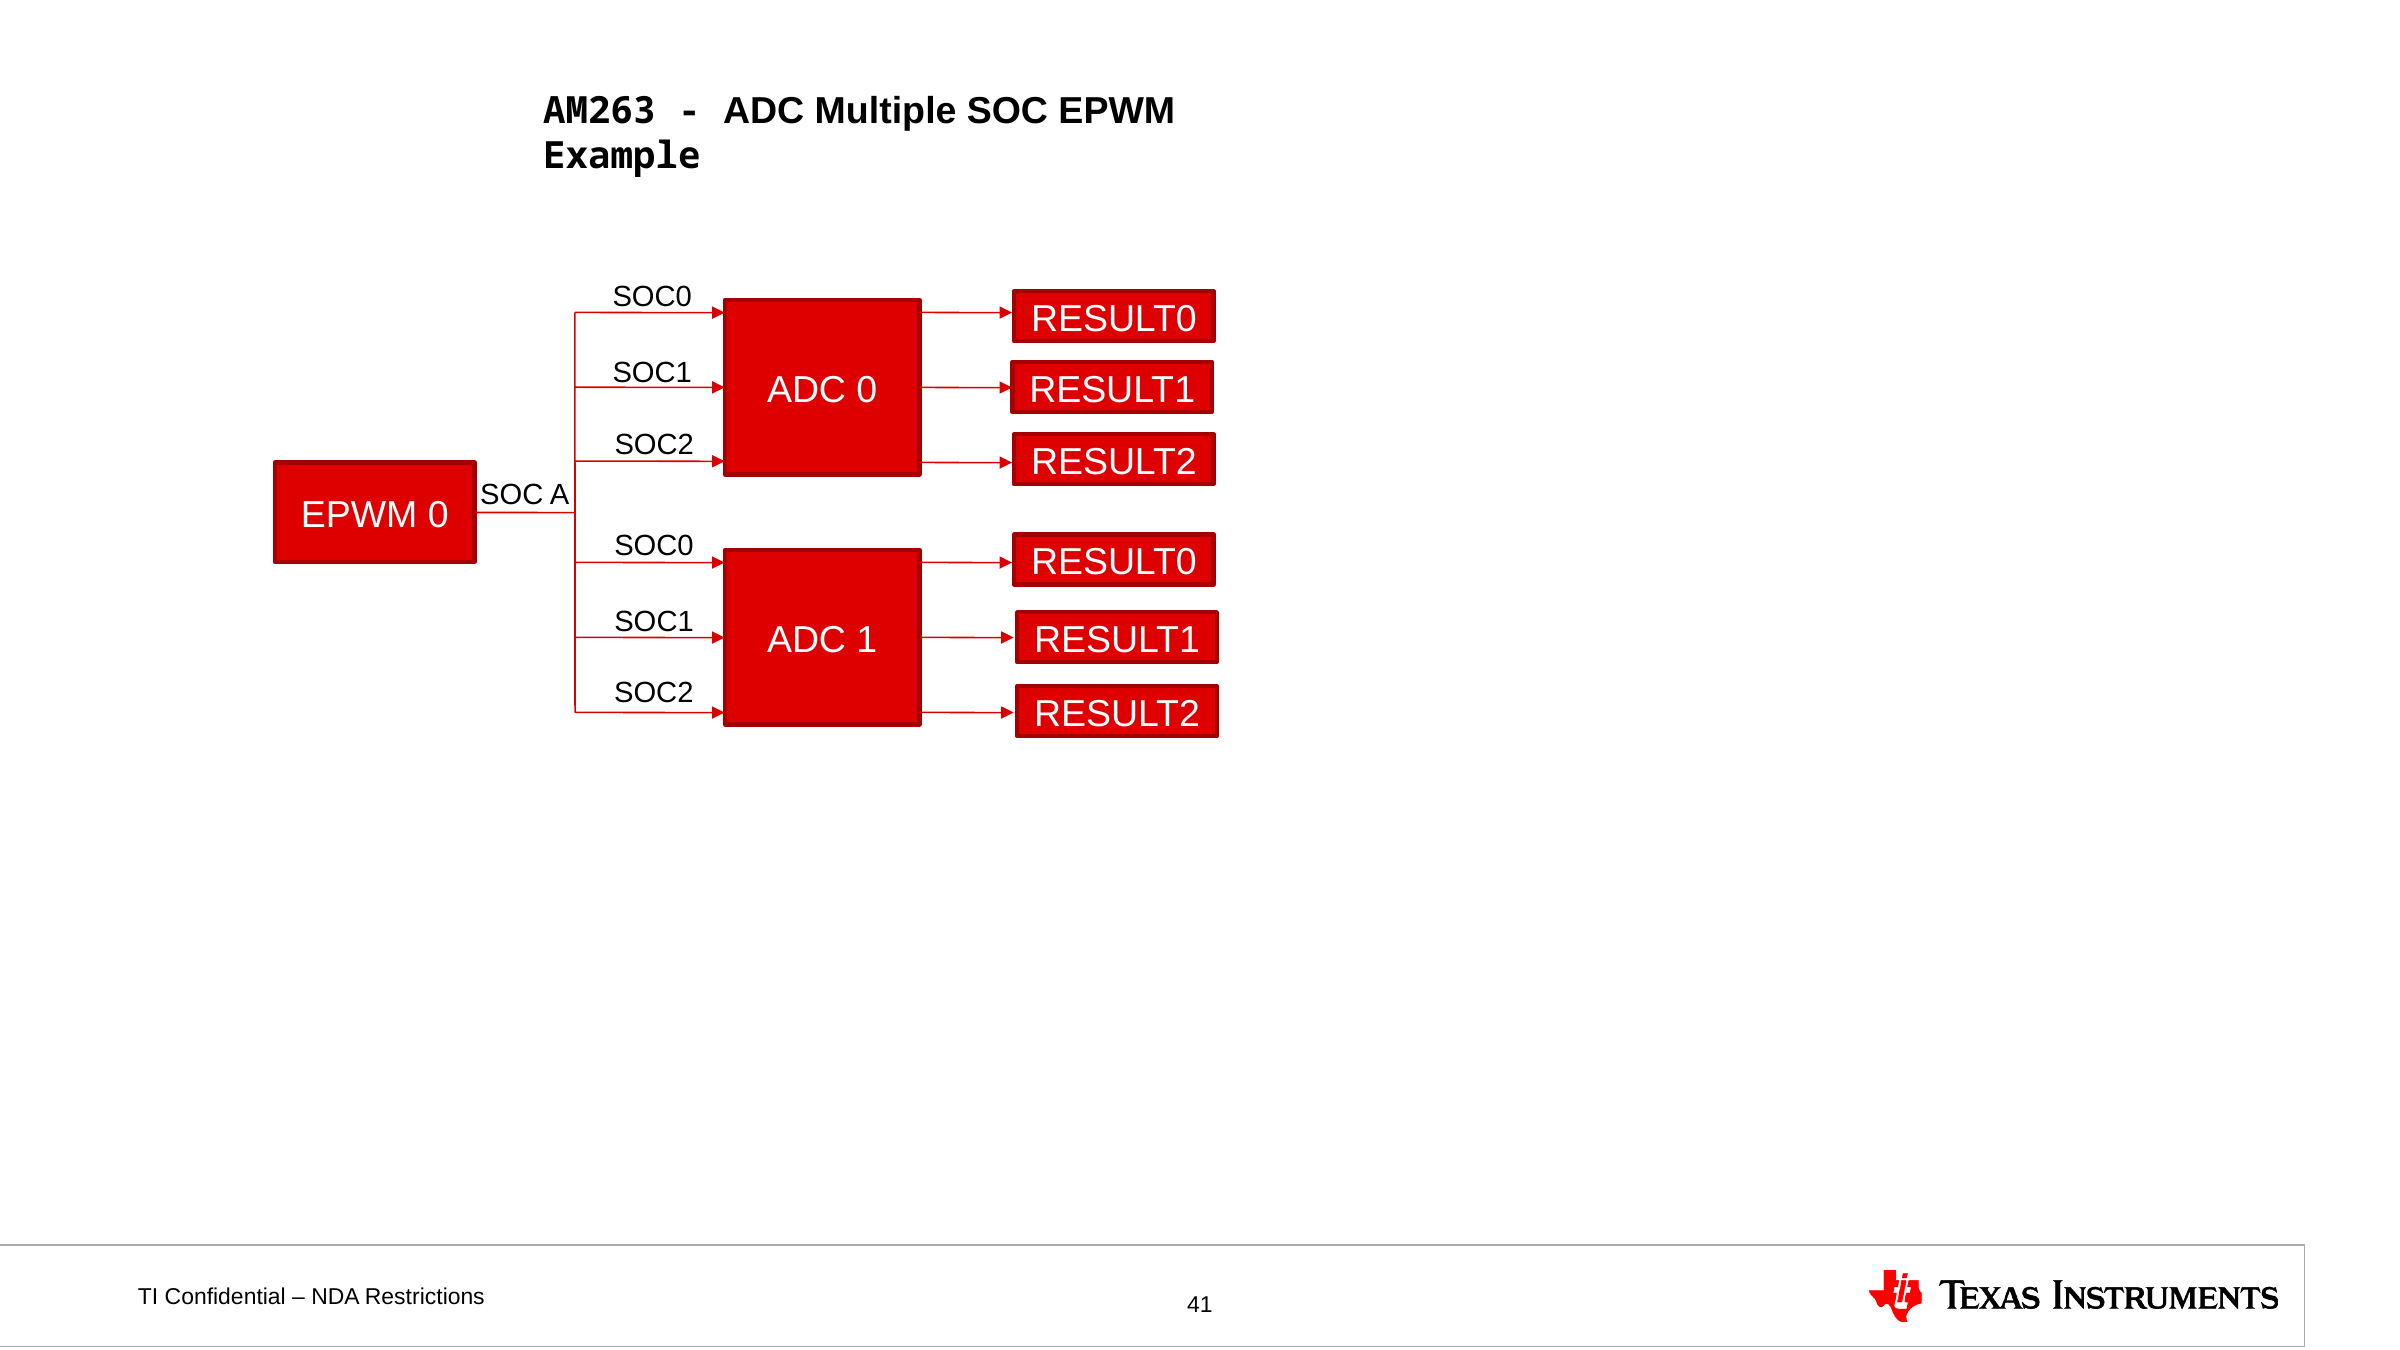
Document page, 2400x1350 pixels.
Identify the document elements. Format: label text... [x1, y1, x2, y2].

text_box [575, 381, 725, 394]
text_box RESULT1 [1010, 360, 1214, 414]
text_box [575, 556, 725, 569]
text_box [921, 706, 1014, 719]
text_box [920, 306, 1012, 319]
text_box RESULT0 [1012, 289, 1216, 343]
text_box SOC0 [589, 314, 707, 320]
text_box SOC1 [589, 389, 707, 396]
text_box ADC 1 [723, 548, 922, 727]
text_box [920, 381, 1010, 394]
text_box SOC2 [591, 462, 709, 468]
text_box SOC2 [591, 417, 709, 460]
text_box SOC0 [591, 564, 709, 569]
text_box SOC1 [591, 594, 709, 636]
text_box [920, 556, 1012, 569]
text_box EPWM 0 [273, 460, 477, 564]
text_box RESULT0 [1012, 532, 1216, 587]
text_box [575, 455, 725, 468]
text_box RESULT2 [1015, 684, 1219, 738]
text_box 41 [919, 1279, 1480, 1320]
text_box SOC1 [591, 639, 709, 645]
text_box AM263 - ADC Multiple SOC EPWM Example [528, 79, 1332, 184]
text_box SOC0 [591, 518, 709, 561]
text_box SOC2 [591, 666, 709, 711]
text_box [920, 456, 1012, 469]
text_box RESULT2 [1012, 432, 1216, 486]
text_box ADC 0 [723, 298, 922, 477]
text_box RESULT1 [1015, 610, 1219, 664]
text_box SOC0 [589, 269, 707, 311]
text_box SOC A [465, 468, 584, 518]
text_box [575, 706, 725, 719]
picture [1869, 1270, 2278, 1322]
text_box [575, 306, 725, 319]
text_box [575, 631, 725, 644]
text_box [921, 631, 1014, 644]
text_box SOC1 [589, 346, 707, 386]
